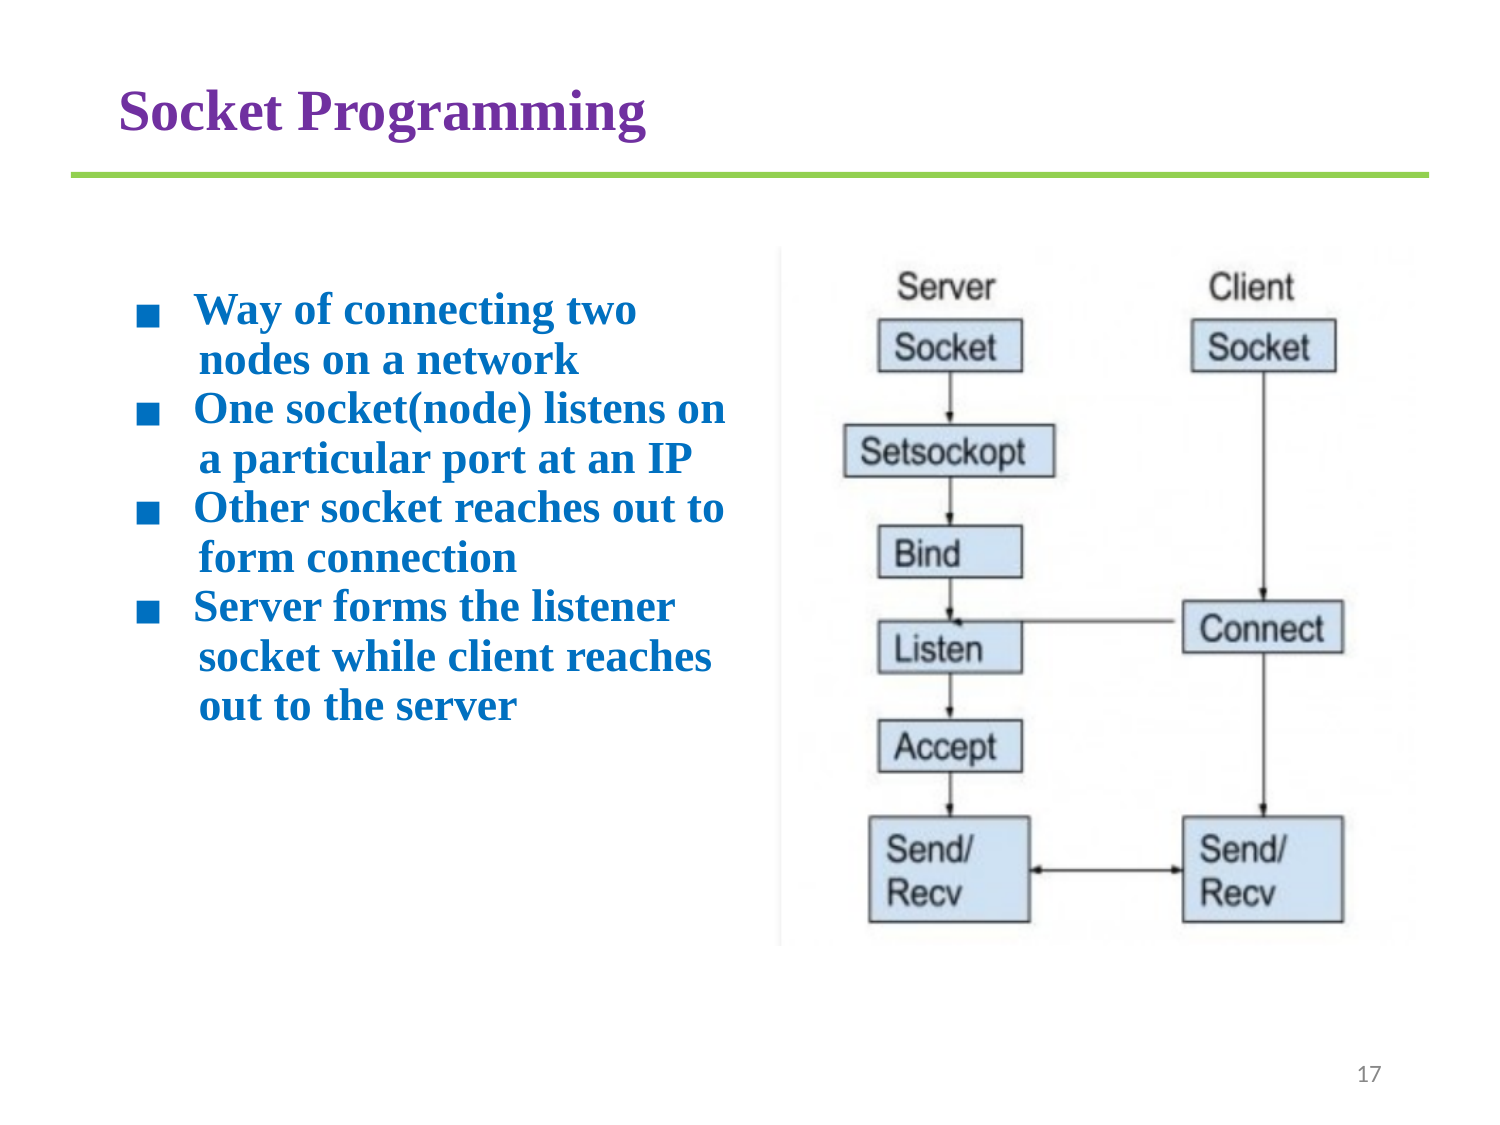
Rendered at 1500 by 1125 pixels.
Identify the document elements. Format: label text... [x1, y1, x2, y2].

list Way of connecting two nodes on a network One socket(node) listens on a particular port at an IP Other socket reaches out to form connection Server forms the listener socket while client reaches out to the server [103, 217, 1397, 1014]
title Socket Programming [103, 59, 1397, 164]
slide_number 17 [1059, 1042, 1397, 1103]
picture [773, 245, 1416, 947]
